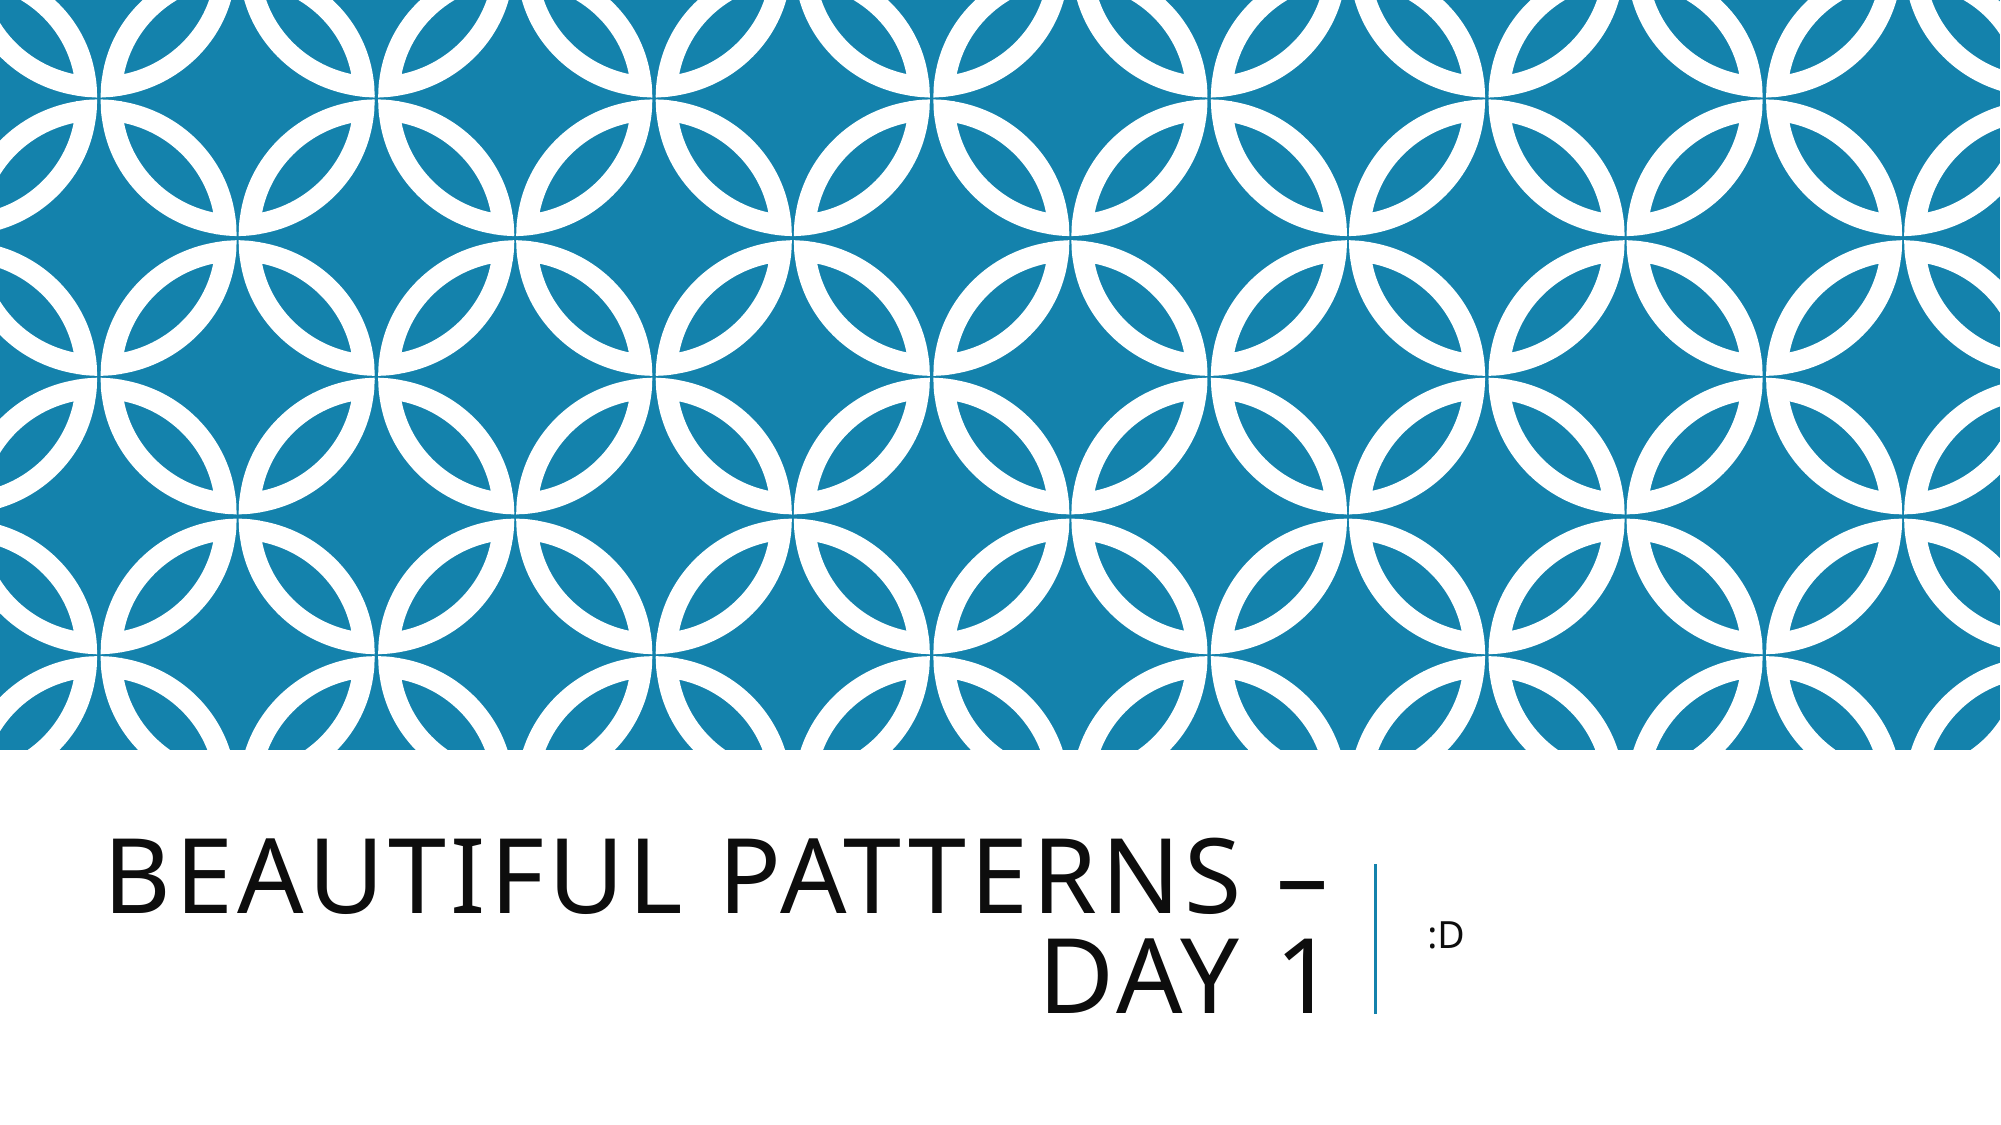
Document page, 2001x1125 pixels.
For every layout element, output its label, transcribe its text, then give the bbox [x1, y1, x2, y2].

subtitle :D [1412, 813, 1938, 1054]
title Beautiful Patterns – Day 1 [75, 813, 1350, 1054]
